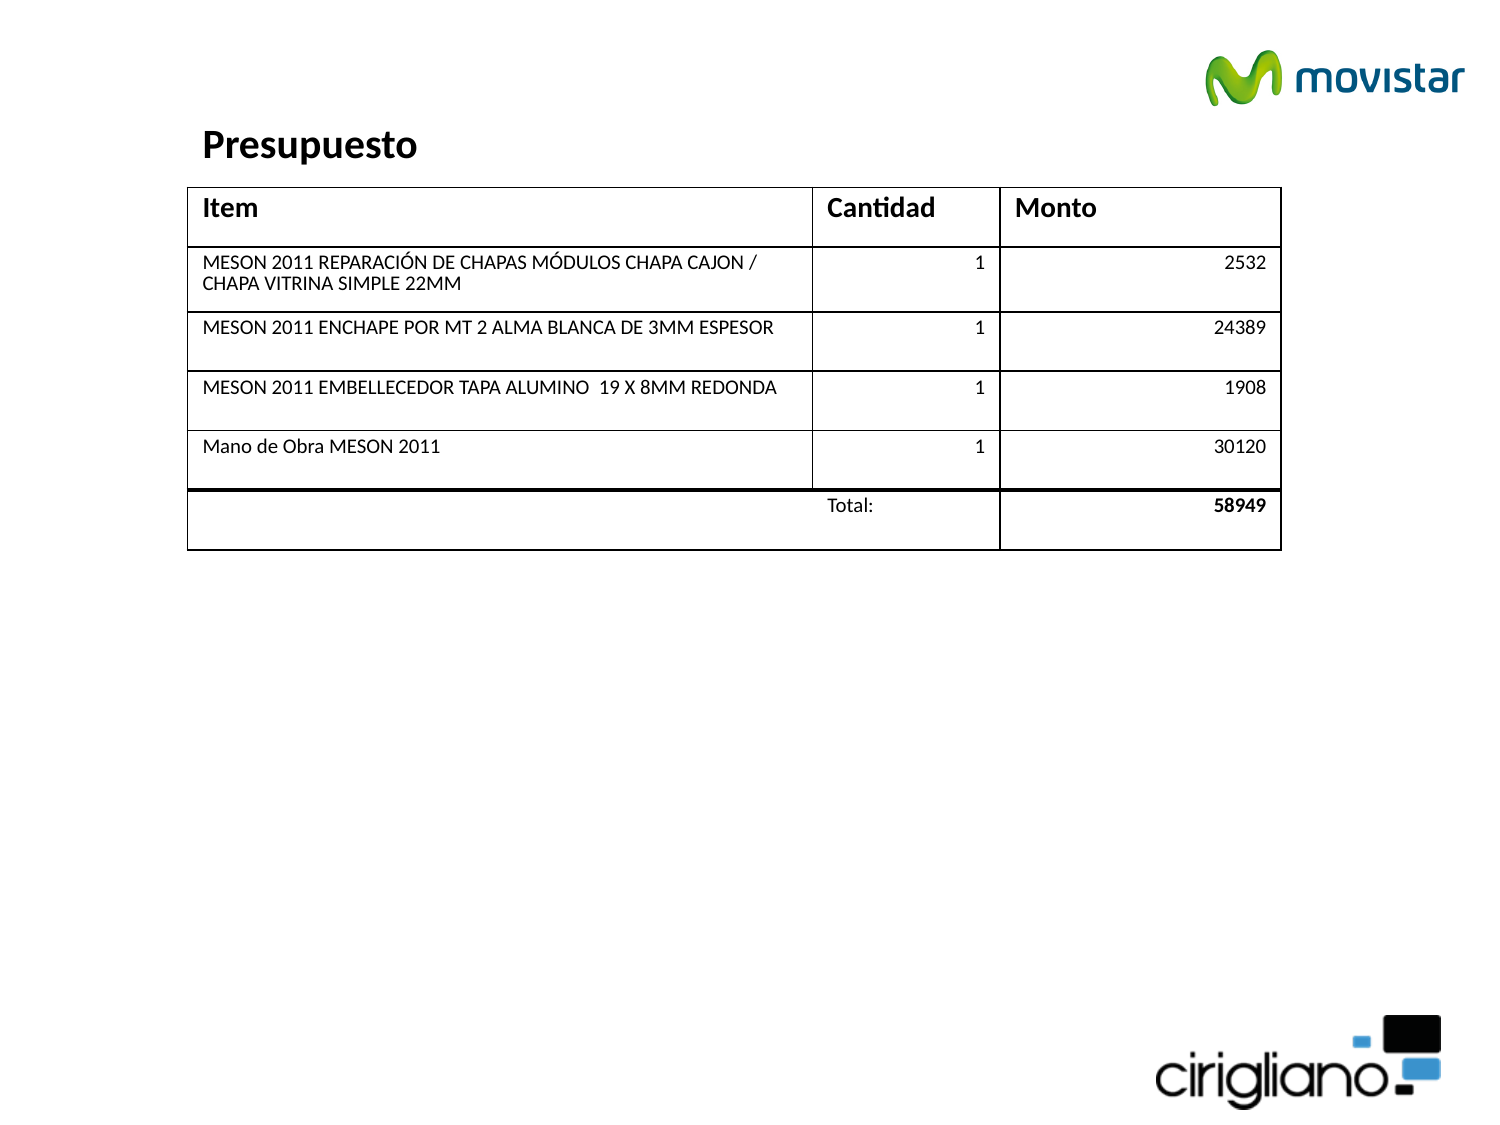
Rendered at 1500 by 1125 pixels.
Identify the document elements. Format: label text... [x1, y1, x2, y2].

table_cell 24389 [1001, 313, 1280, 370]
table_cell 1908 [1001, 372, 1280, 430]
table_cell 2532 [1001, 248, 1280, 311]
table_cell MESON 2011 ENCHAPE POR MT 2 ALMA BLANCA DE 3MM ESPESOR [188, 313, 812, 370]
table_cell 1 [813, 313, 999, 370]
table_cell 30120 [1001, 431, 1280, 488]
table_header Item [188, 188, 812, 246]
table_cell 1 [813, 248, 999, 311]
table_cell [188, 492, 812, 549]
table_cell 1 [813, 431, 999, 488]
picture [1171, 15, 1499, 141]
table_cell Total: [812, 492, 999, 549]
picture [1155, 1015, 1441, 1110]
table_header Monto [1001, 188, 1280, 246]
table_cell MESON 2011 REPARACIÓN DE CHAPAS MÓDULOS CHAPA CAJON / CHAPA VITRINA SIMPLE 22MM [188, 248, 812, 311]
table_cell MESON 2011 EMBELLECEDOR TAPA ALUMINO 19 X 8MM REDONDA [188, 372, 812, 430]
table_cell 1 [813, 372, 999, 430]
table_cell 58949 [1001, 492, 1280, 549]
text_box Presupuesto [187, 109, 1125, 175]
table_header Cantidad [813, 188, 999, 246]
table_cell Mano de Obra MESON 2011 [188, 431, 812, 488]
